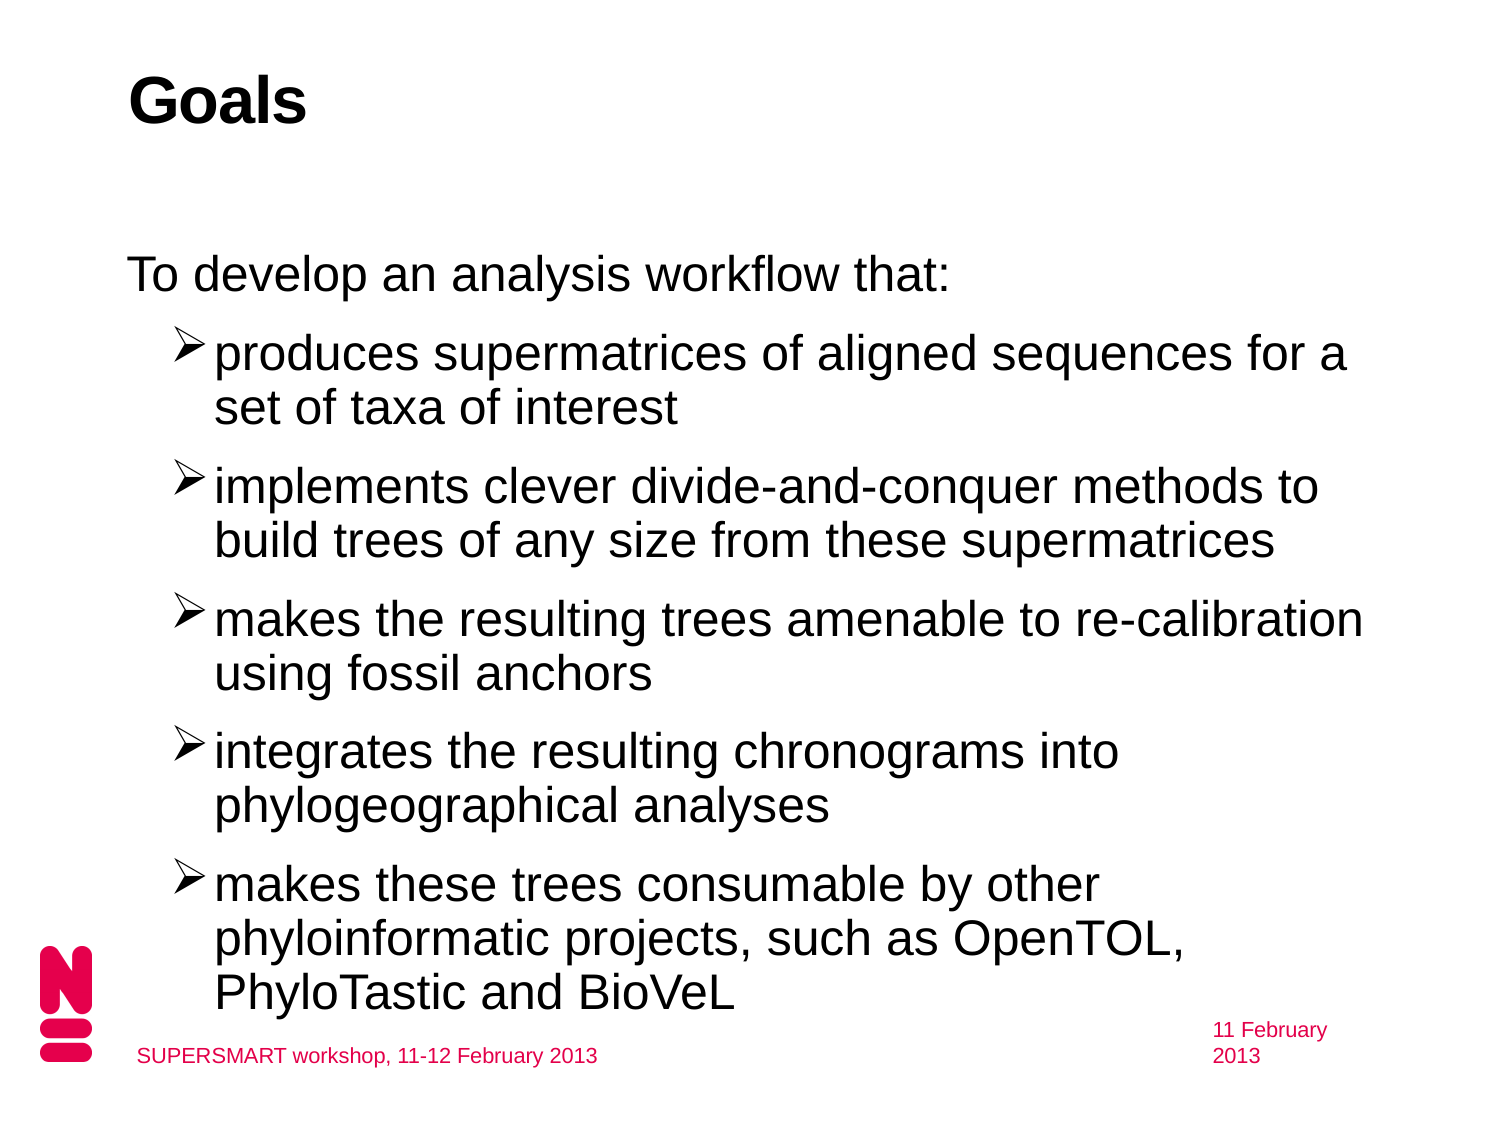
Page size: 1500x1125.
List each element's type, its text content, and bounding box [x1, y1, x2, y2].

picture [40, 946, 92, 1062]
footer SUPERSMART workshop, 11-12 February 2013 [136, 1038, 875, 1068]
title Goals [128, 66, 1310, 224]
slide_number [1212, 1038, 1340, 1068]
list To develop an analysis workflow that: produces supermatrices of aligned sequences for a set of taxa of interest implements clever divide-and-conquer methods to build trees of any size from these supermatrices makes the resulting trees amenable to re-calibration using fossil anchors integrates the resulting chronograms into phylogeographical analyses makes these trees consumable by other phyloinformatic projects, such as OpenTOL, PhyloTastic and BioVeL [126, 248, 1382, 1028]
